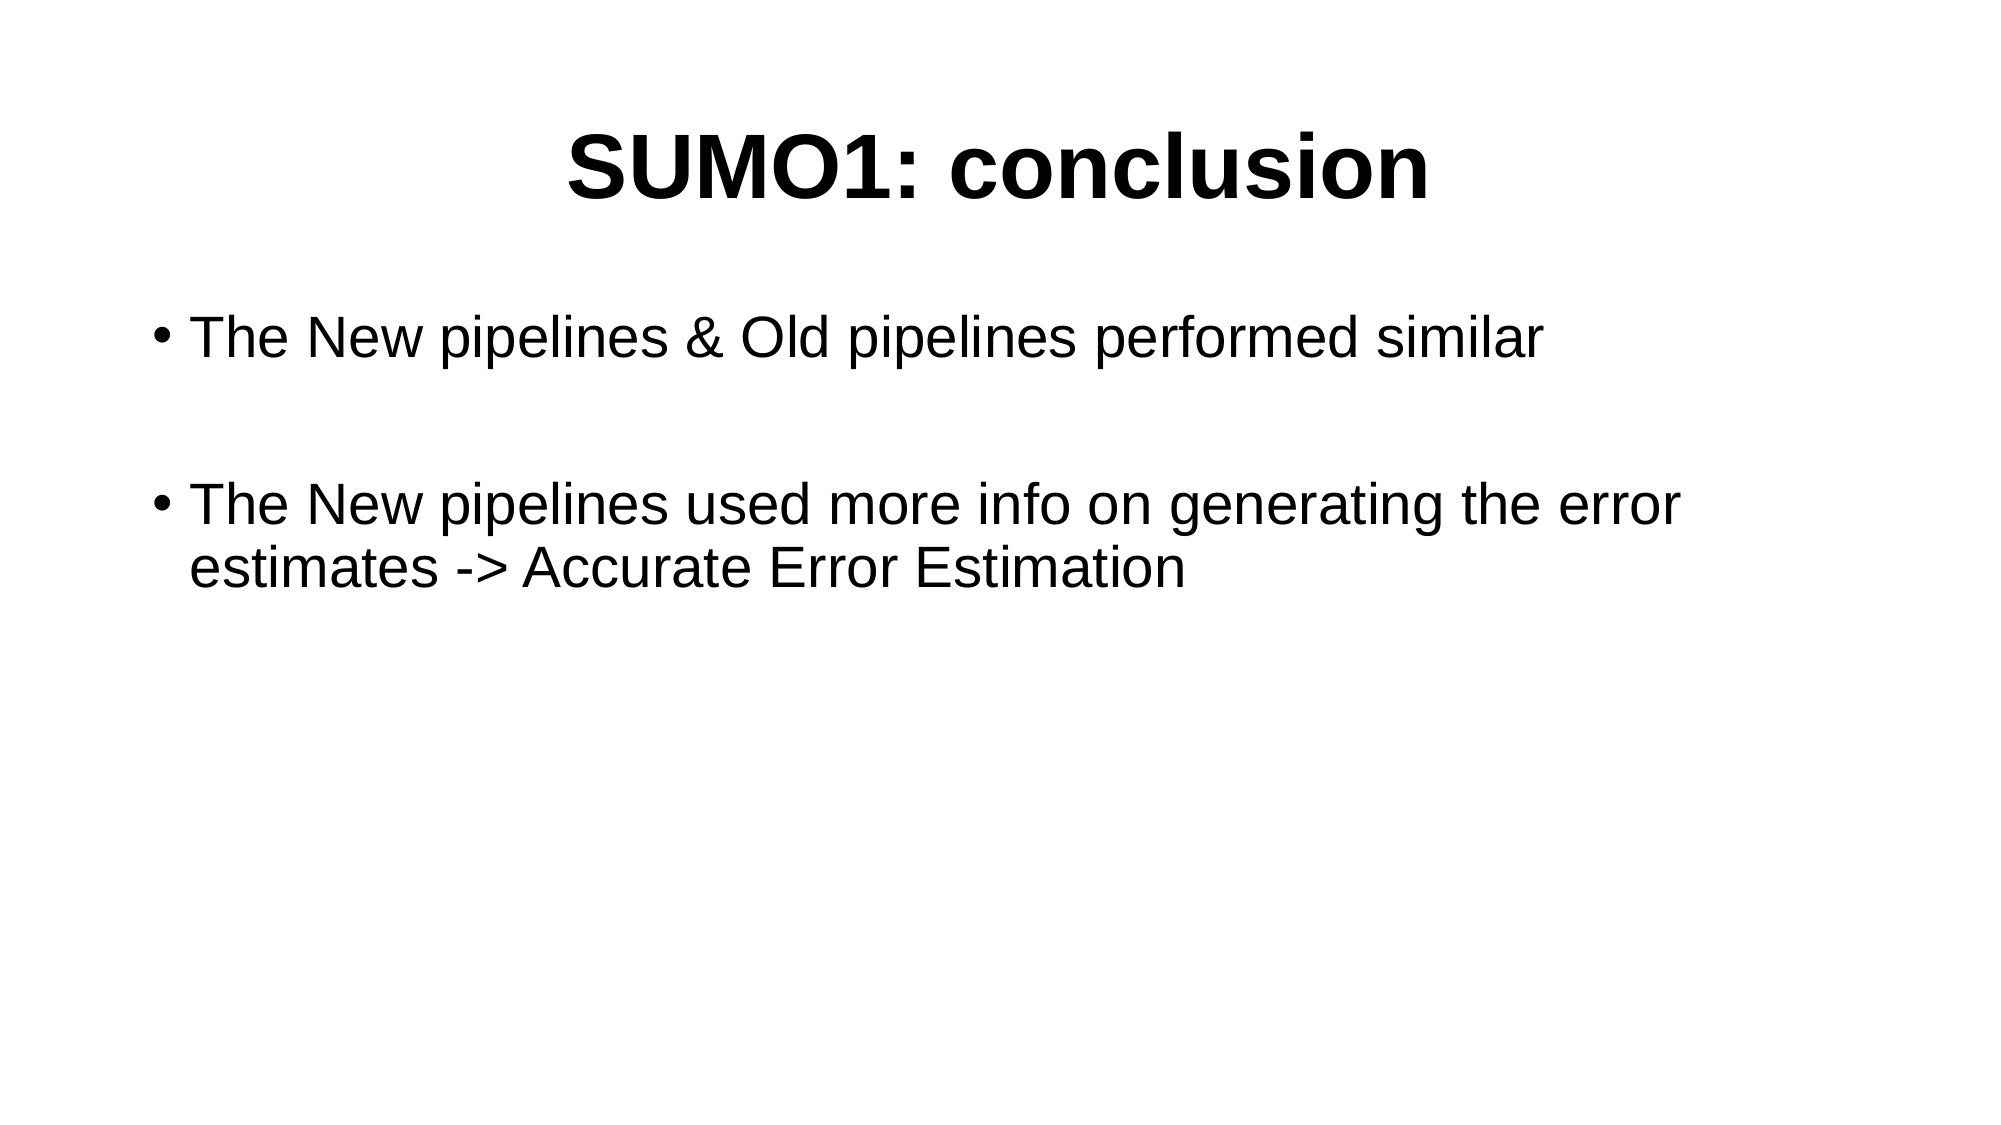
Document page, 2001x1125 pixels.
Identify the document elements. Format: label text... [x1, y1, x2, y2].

title SUMO1: conclusion [137, 59, 1863, 278]
list The New pipelines & Old pipelines performed similar The New pipelines used more info on generating the error estimates -> Accurate Error Estimation [137, 299, 1863, 1014]
